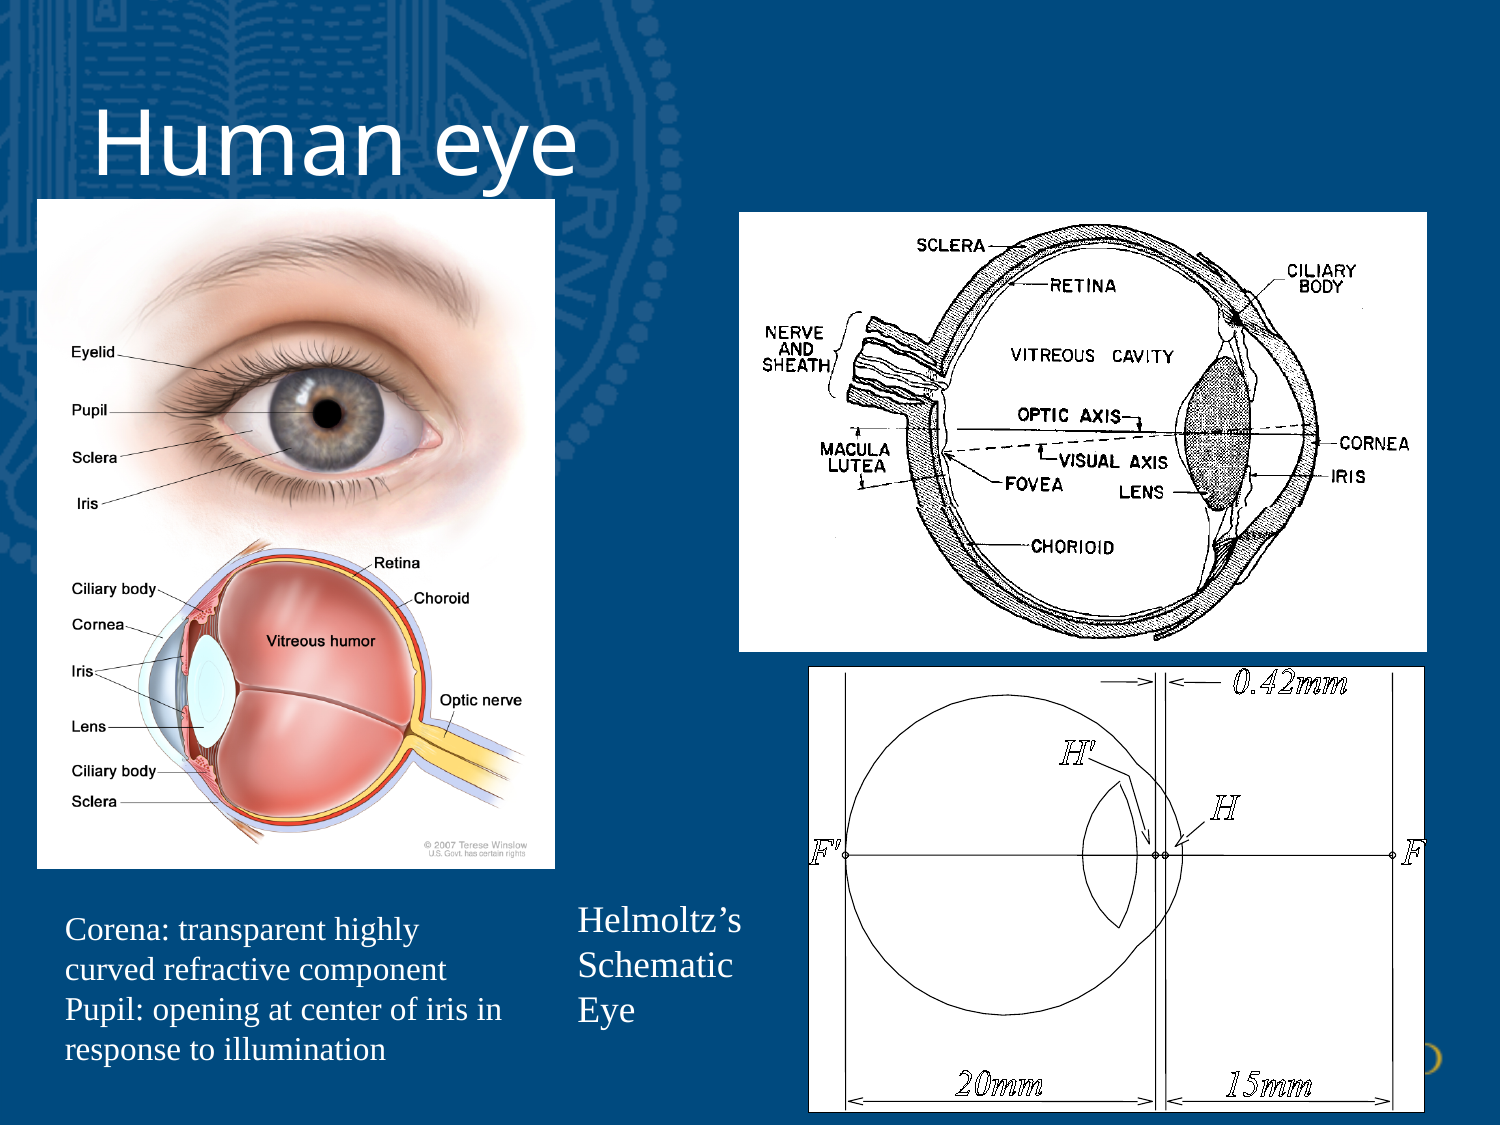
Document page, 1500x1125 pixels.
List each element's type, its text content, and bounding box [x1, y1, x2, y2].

title Human eye [75, 45, 1425, 233]
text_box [808, 666, 1426, 1113]
picture [0, 0, 1500, 1125]
text_box Corena: transparent highly curved refractive component Pupil: opening at center of iris in response to illumination [50, 899, 525, 1075]
text_box Helmoltz’s Schematic Eye [562, 887, 803, 1038]
